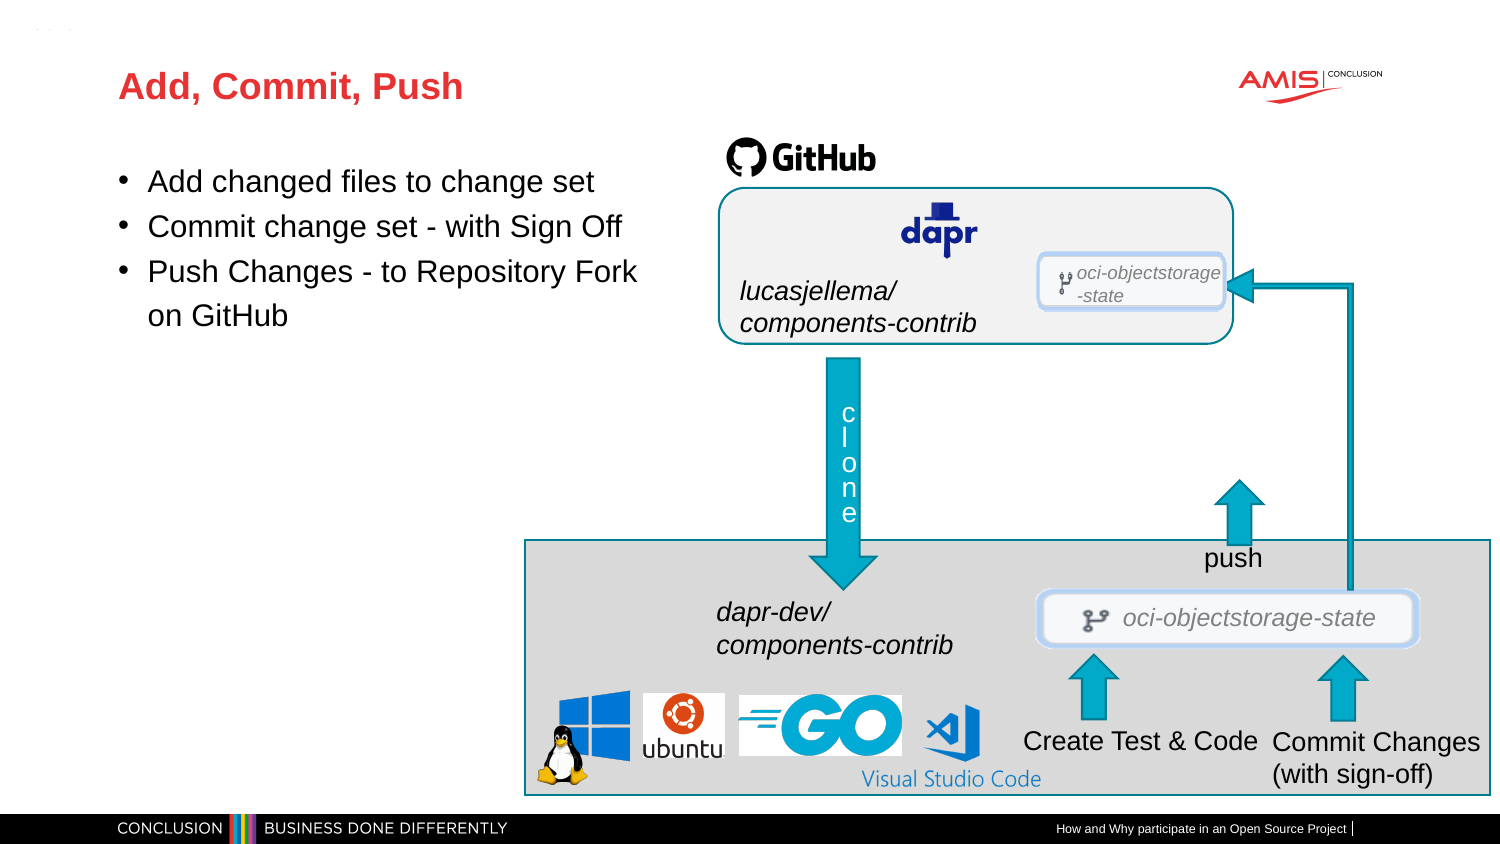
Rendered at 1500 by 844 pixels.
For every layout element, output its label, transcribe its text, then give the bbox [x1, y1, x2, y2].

picture [239, 814, 1500, 844]
picture [1029, 568, 1438, 658]
picture [1205, 59, 1388, 106]
text_box [1067, 658, 1121, 721]
text_box [1317, 658, 1370, 722]
text_box [717, 186, 1235, 345]
picture [799, 693, 1055, 798]
picture [643, 693, 725, 758]
text_box Commit Changes (with sign-off) [1272, 724, 1481, 790]
picture [901, 202, 978, 259]
picture [0, 814, 236, 844]
picture [856, 710, 885, 740]
picture [532, 686, 637, 791]
text_box [524, 539, 1491, 796]
text_box [1235, 268, 1354, 568]
text_box [1213, 478, 1266, 540]
text_box push [1204, 540, 1263, 568]
text_box clone [808, 357, 879, 592]
title Add, Commit, Push [118, 47, 1205, 130]
picture [1032, 231, 1235, 321]
text_box Create Test & Code [1055, 722, 1259, 756]
text_box dapr-dev/ components-contrib [716, 594, 954, 660]
list Add changed files to change set Commit change set - with Sign Off Push Changes - to Repository Fork on GitHub [118, 153, 1205, 774]
picture [724, 114, 877, 200]
text_box lucasjellema/ components-contrib [739, 272, 977, 338]
footer How and Why participate in an Open Source Project [814, 820, 1347, 839]
picture [738, 694, 809, 756]
